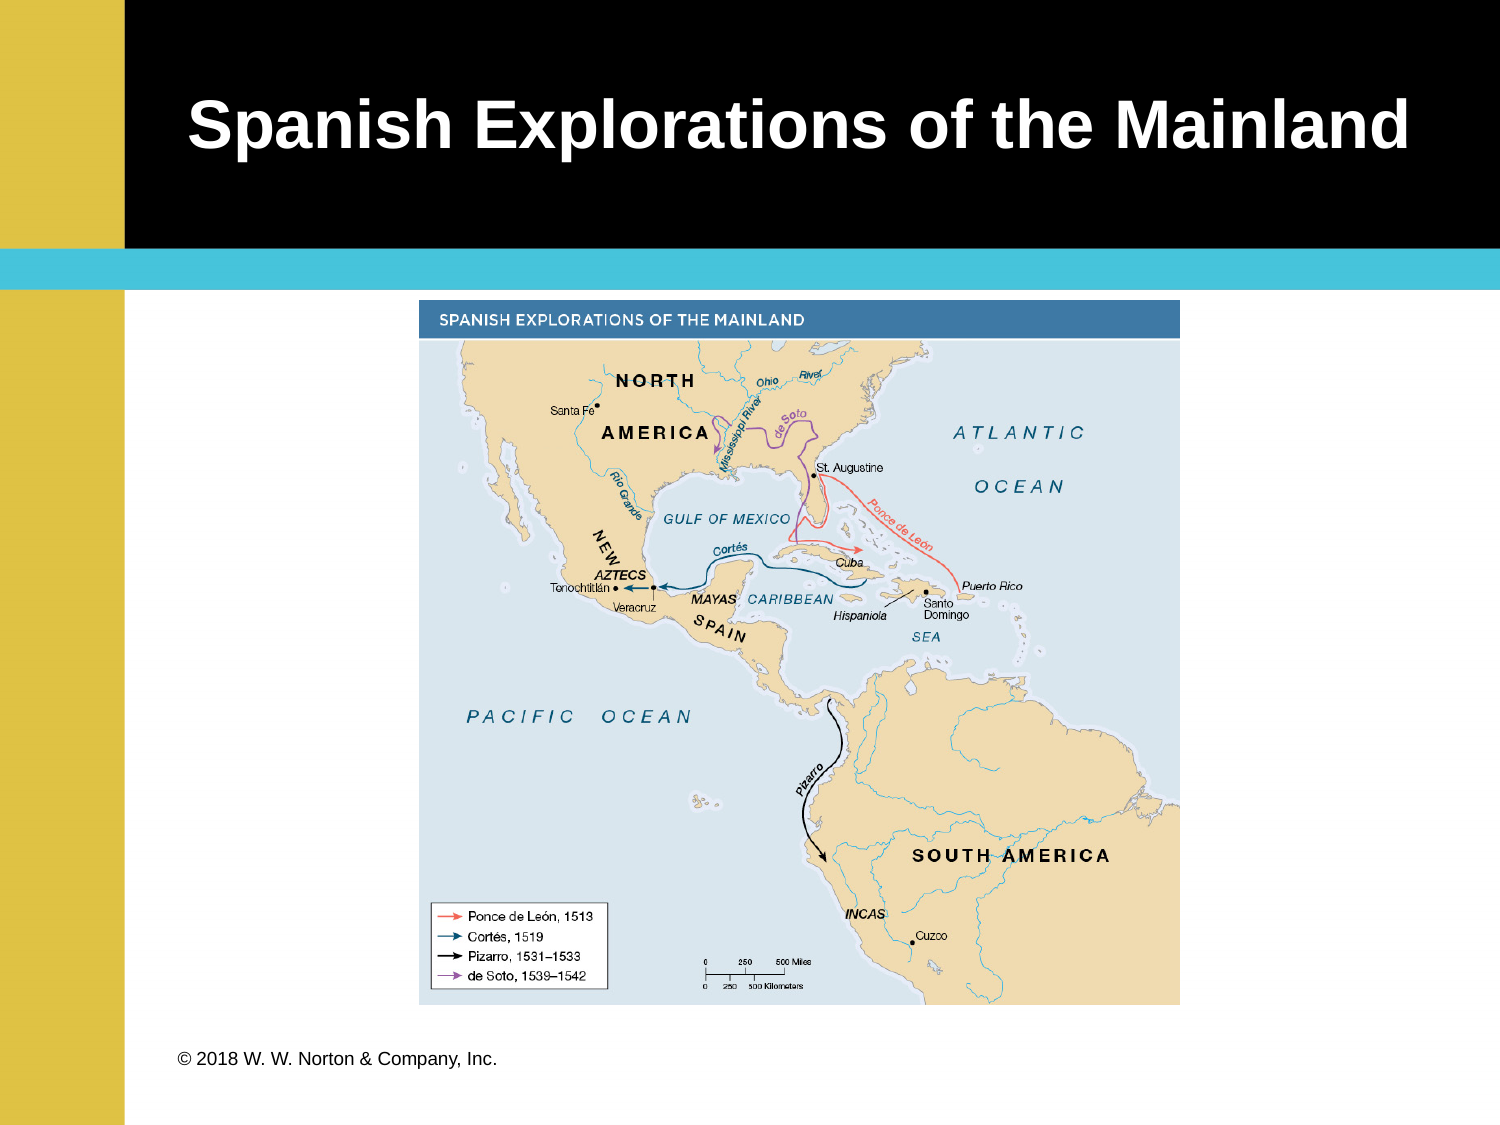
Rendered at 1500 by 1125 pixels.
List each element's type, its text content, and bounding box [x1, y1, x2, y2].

title Spanish Explorations of the Mainland [150, 37, 1450, 205]
picture [0, 0, 1500, 1125]
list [149, 299, 1451, 1006]
